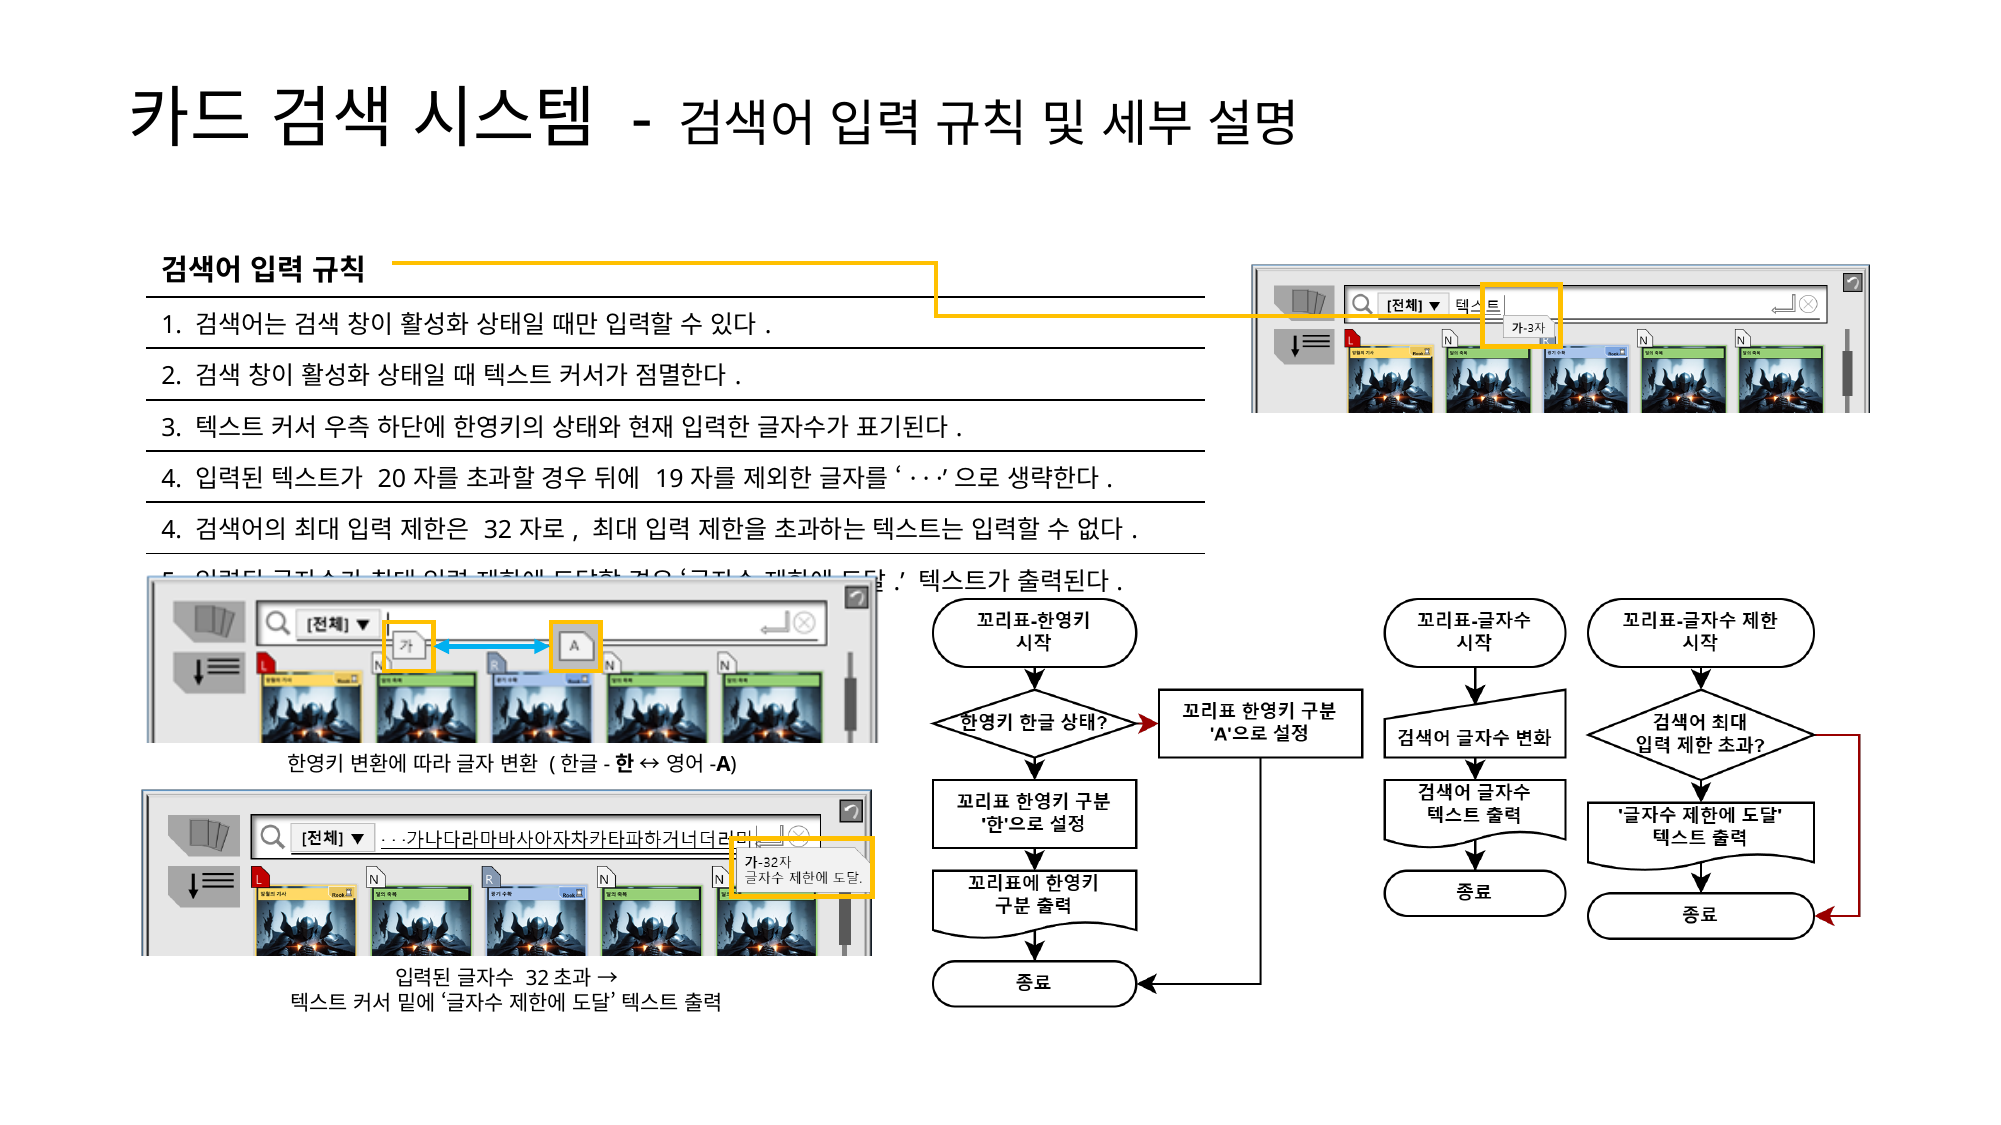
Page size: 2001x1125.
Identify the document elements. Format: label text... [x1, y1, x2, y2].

table_cell 4. 검색어의 최대 입력 제한은 32자로, 최대 입력 제한을 초과하는 텍스트는 입력할 수 없다. [146, 503, 1205, 553]
picture [908, 575, 1903, 1030]
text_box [146, 575, 879, 743]
text_box 한영키 변환에 따라 글자 변환 (한글-한 ↔ 영어-A) [146, 743, 879, 784]
table_cell 4. 입력된 텍스트가 20자를 초과할 경우 뒤에 19자를 제외한 글자를 ‘· · ·’으로 생략한다. [146, 452, 1205, 501]
table_cell 3. 텍스트 커서 우측 하단에 한영키의 상태와 현재 입력한 글자수가 표기된다. [146, 401, 1205, 450]
table_cell 5. 입력된 글자수가 최대 입력 제한에 도달할 경우 ‘글자수 제한에 도달.’ 텍스트가 출력된다. [146, 554, 1205, 605]
table_cell 1. 검색어는 검색 창이 활성화 상태일 때만 입력할 수 있다. [146, 298, 1205, 347]
text_box 카드 검색 시스템 - 검색어 입력 규칙 및 세부 설명 [113, 63, 1886, 167]
text_box 입력된 글자수 32초과 → 텍스트 커서 밑에 ‘글자수 제한에 도달’ 텍스트 출력 [140, 957, 873, 1023]
picture [1250, 263, 1871, 413]
table_cell 2. 검색 창이 활성화 상태일 때 텍스트 커서가 점멸한다. [146, 349, 1205, 399]
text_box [392, 263, 1483, 316]
picture [140, 788, 879, 957]
table_header 검색어 입력 규칙 [146, 239, 1205, 296]
